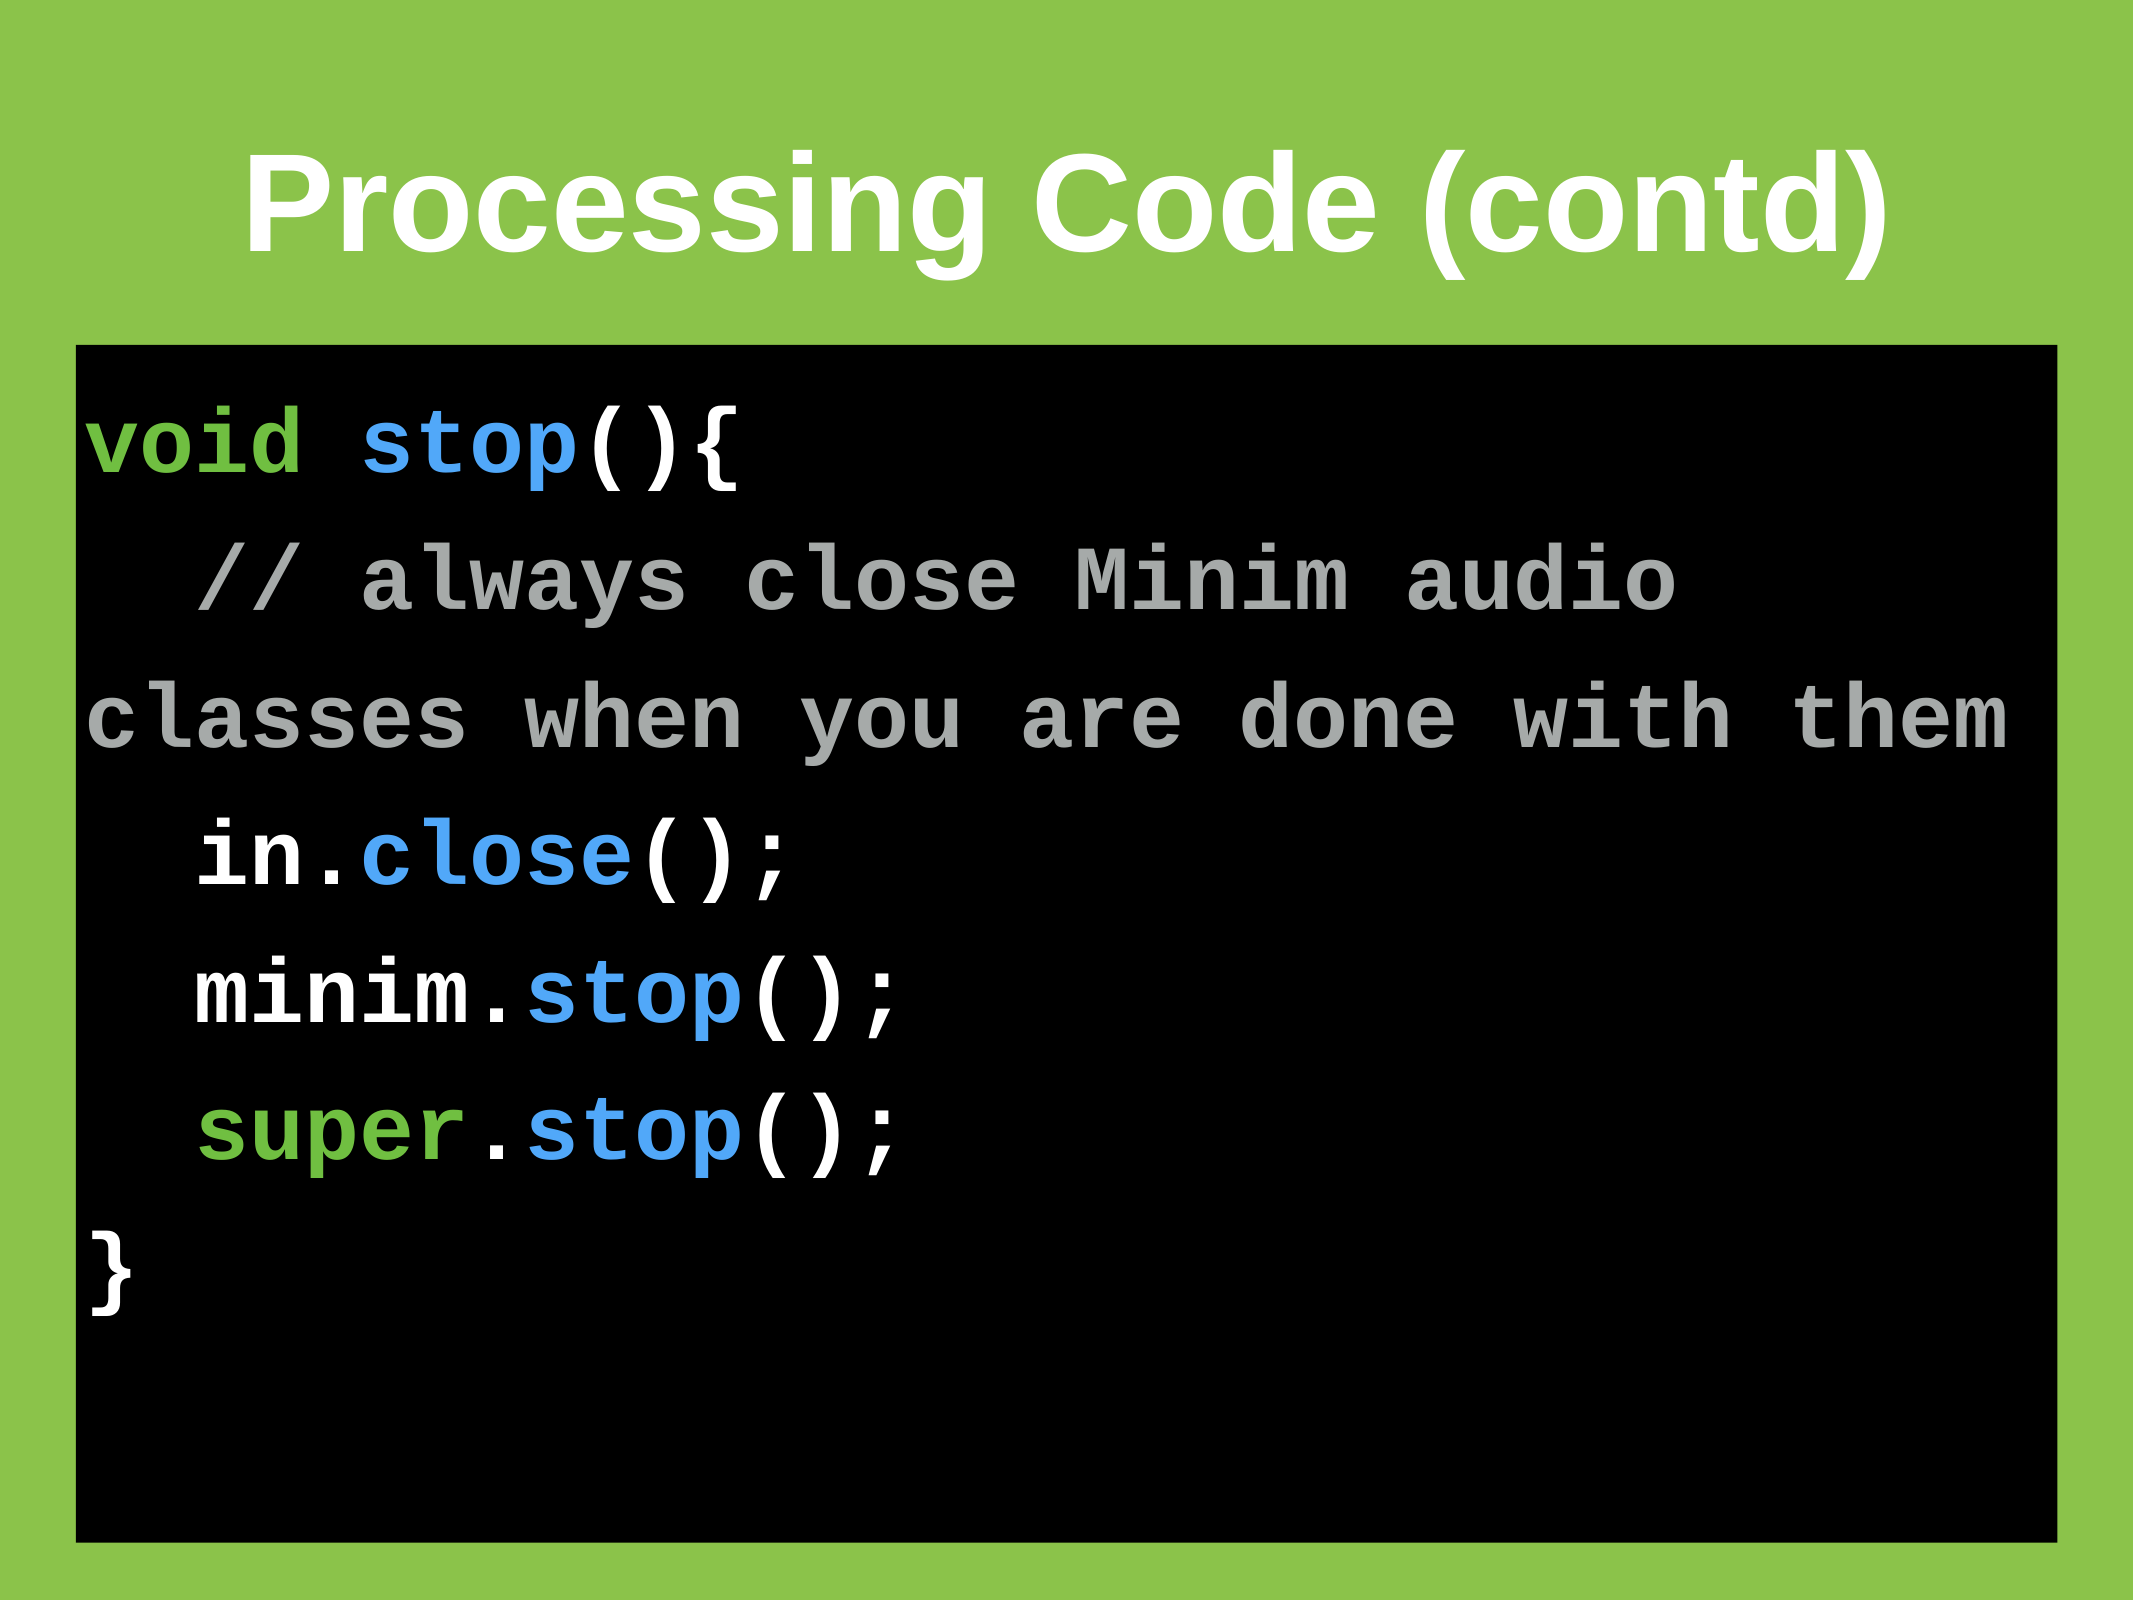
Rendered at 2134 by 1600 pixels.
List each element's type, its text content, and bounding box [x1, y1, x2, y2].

list void stop(){ // always close Minim audio classes when you are done with them in.close(); minim.stop(); super.stop(); } [75, 344, 2059, 1544]
title Processing Code (contd) [155, 84, 1978, 308]
